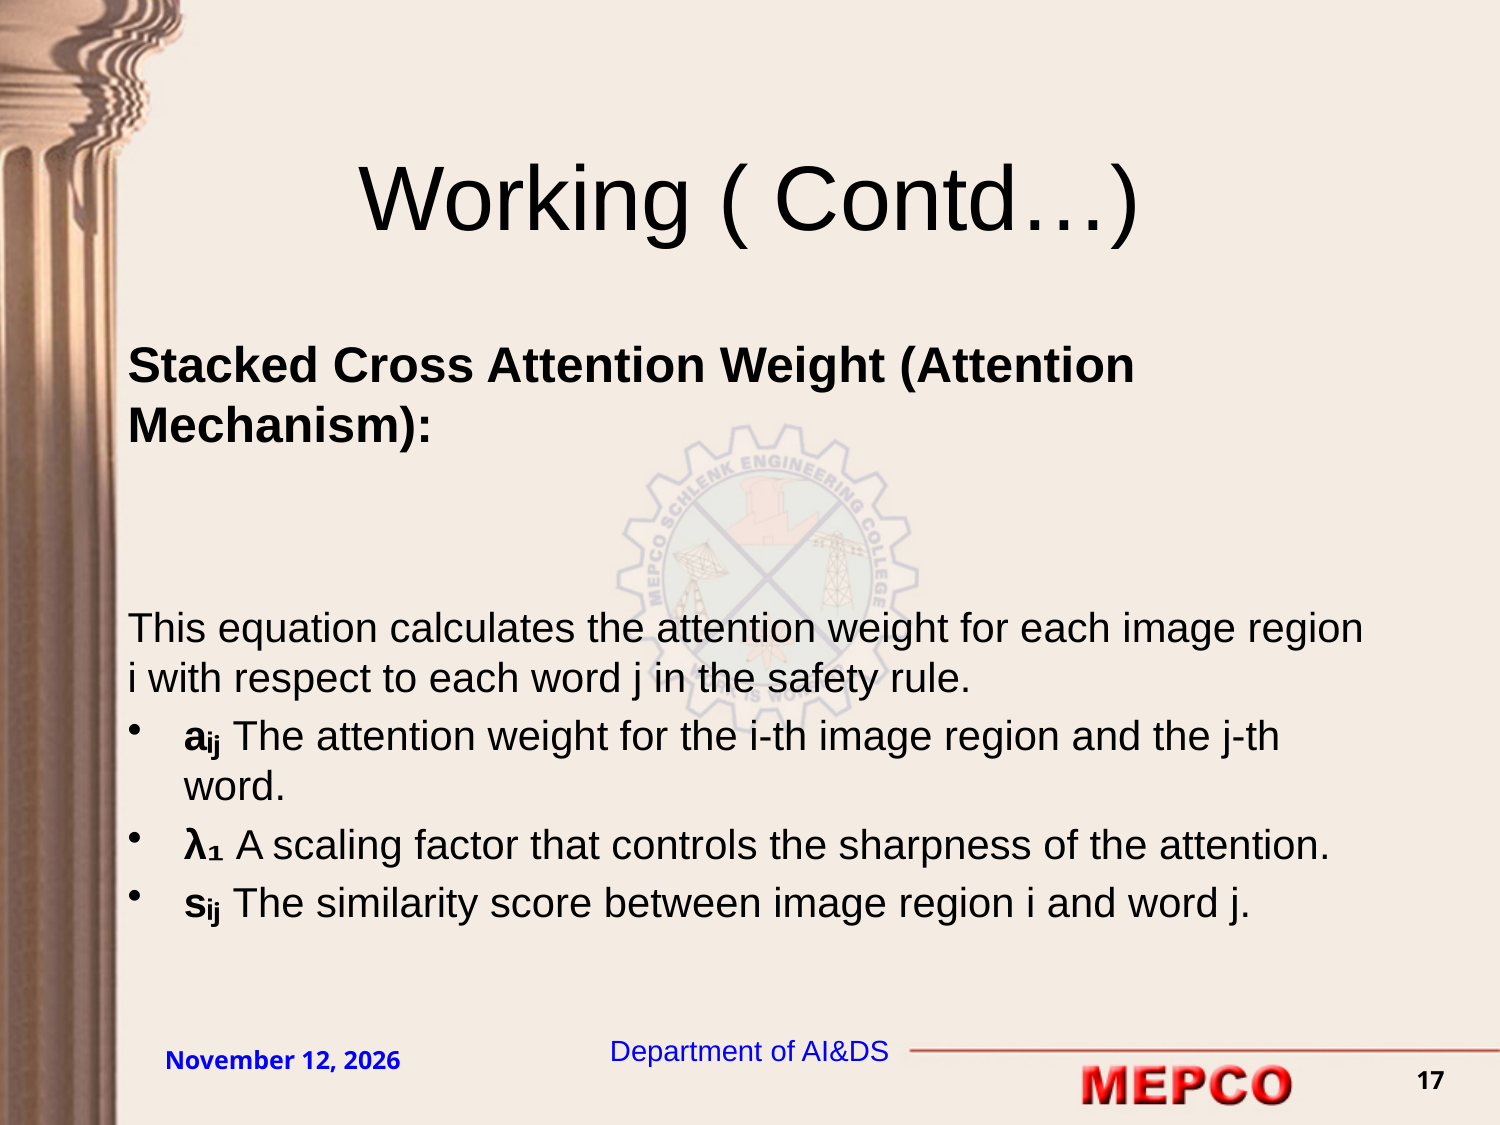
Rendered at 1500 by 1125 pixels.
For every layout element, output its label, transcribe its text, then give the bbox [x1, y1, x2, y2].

footer Department of AI&DS [512, 1024, 988, 1101]
title Working ( Contd…) [112, 99, 1388, 288]
picture [0, 0, 1500, 1125]
